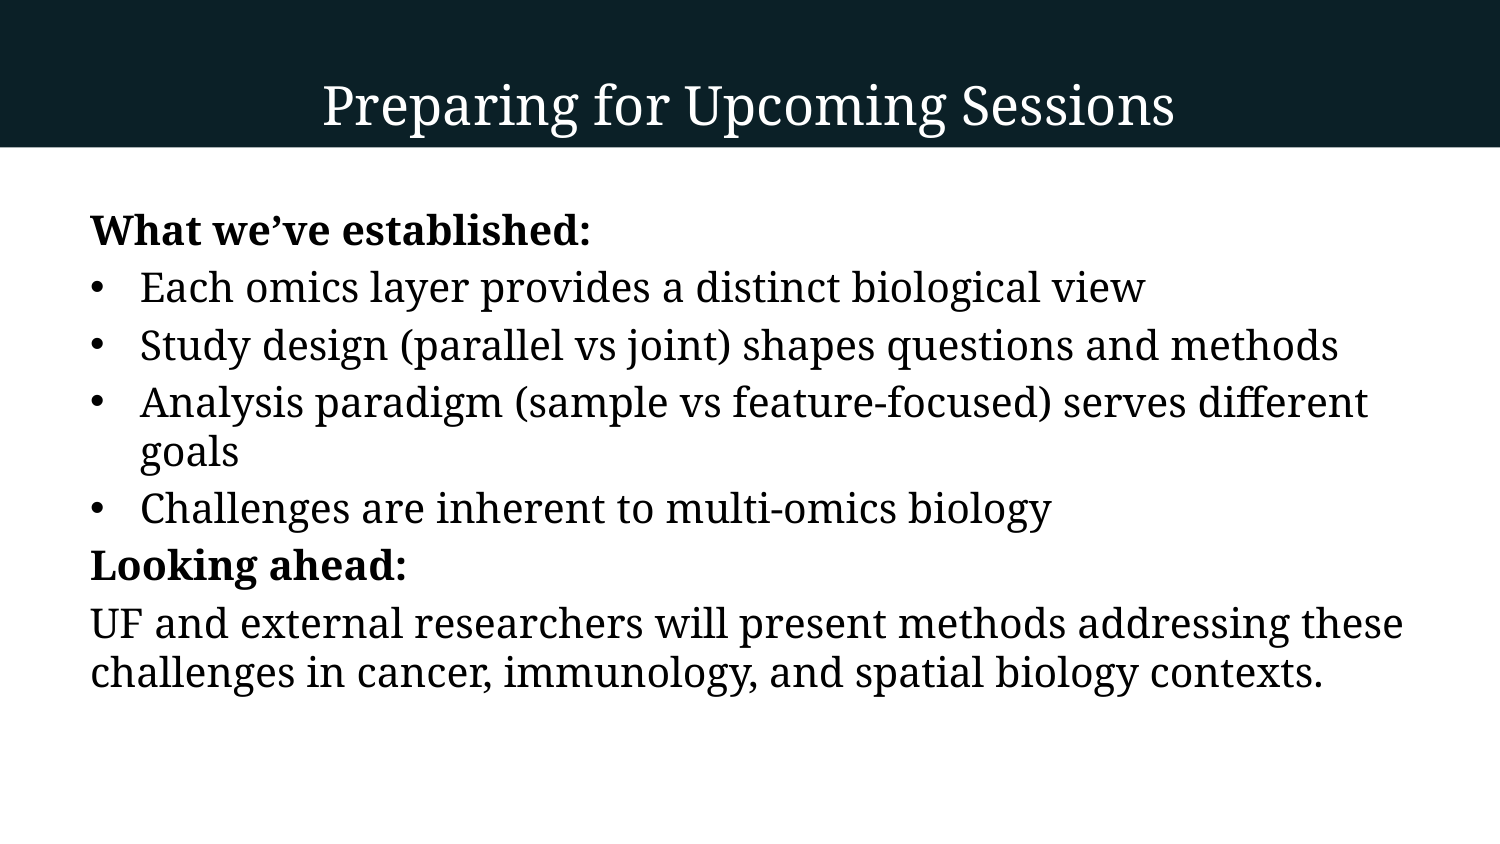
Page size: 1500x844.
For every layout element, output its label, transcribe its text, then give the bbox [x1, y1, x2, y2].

title Preparing for Upcoming Sessions [75, 33, 1425, 175]
list What we’ve established: Each omics layer provides a distinct biological view Study design (parallel vs joint) shapes questions and methods Analysis paradigm (sample vs feature-focused) serves different goals Challenges are inherent to multi-omics biology Looking ahead: UF and external researchers will present methods addressing these challenges in cancer, immunology, and spatial biology contexts. [75, 196, 1425, 754]
